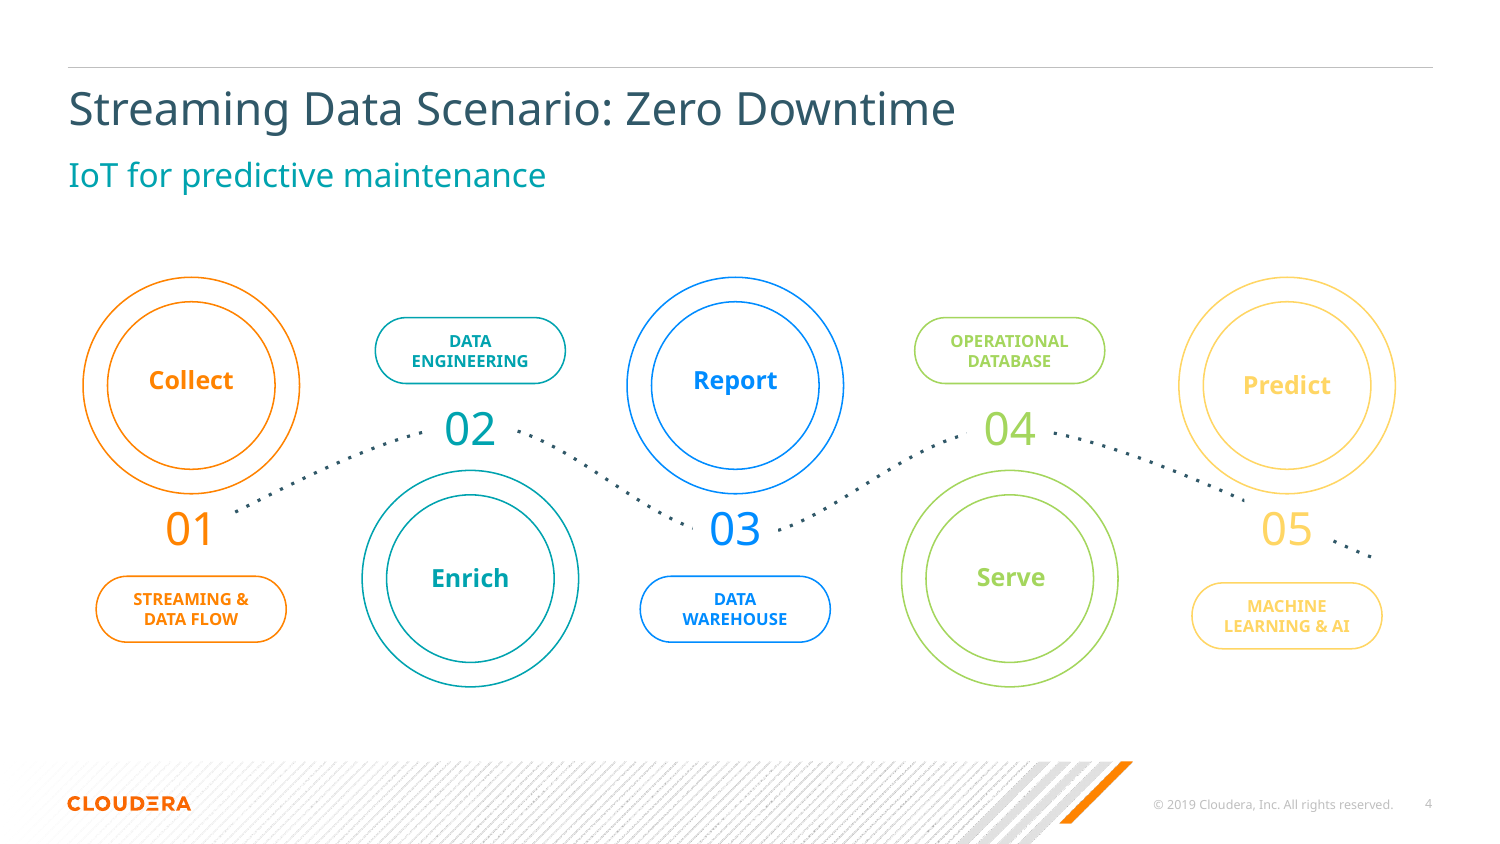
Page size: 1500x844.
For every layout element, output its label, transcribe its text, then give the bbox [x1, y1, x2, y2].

list IoT for predictive maintenance [68, 150, 1432, 201]
picture [0, 761, 1133, 844]
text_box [82, 276, 1396, 688]
title Streaming Data Scenario: Zero Downtime [68, 75, 1432, 144]
